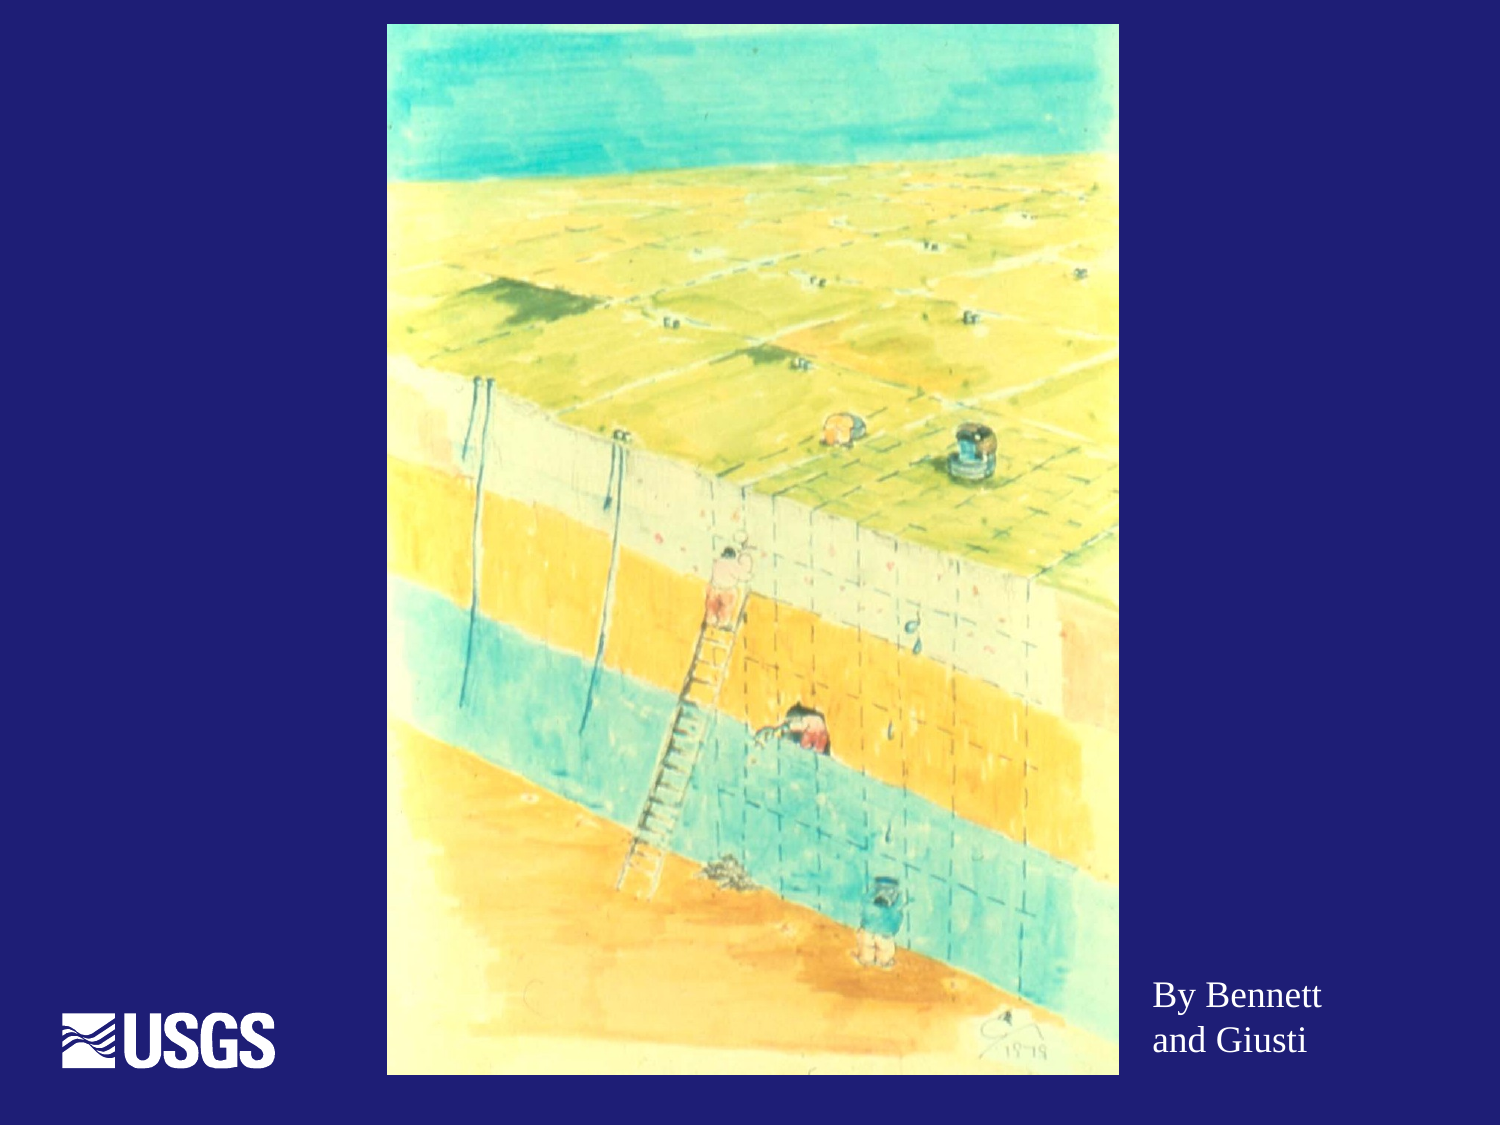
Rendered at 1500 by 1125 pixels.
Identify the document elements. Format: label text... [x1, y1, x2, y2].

text_box By Bennett and Giusti [1137, 962, 1347, 1068]
picture [387, 24, 1120, 1076]
